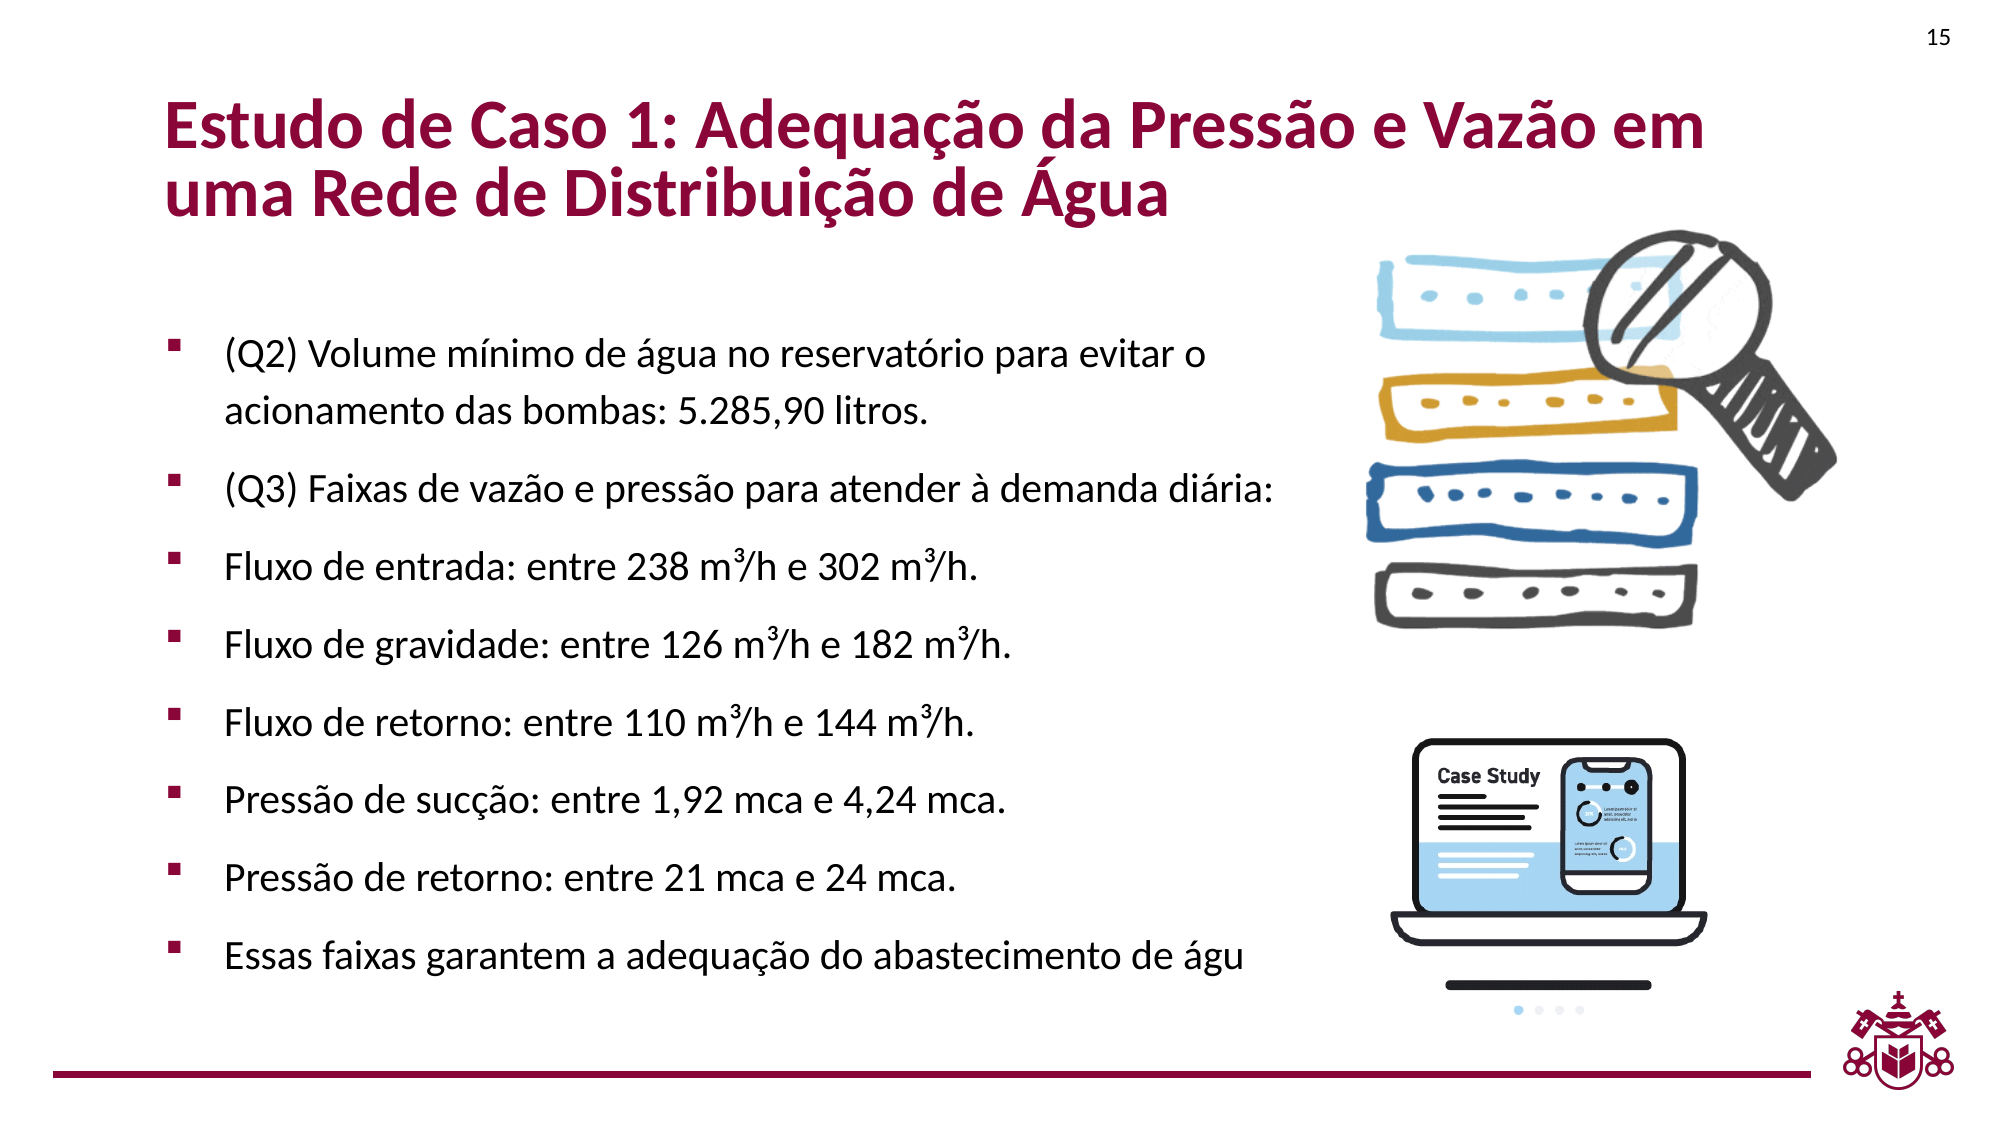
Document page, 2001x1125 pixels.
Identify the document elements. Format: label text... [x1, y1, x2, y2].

slide_number 15 [1516, 5, 1967, 66]
list Estudo de Caso 1: Adequação da Pressão e Vazão em uma Rede de Distribuição de Água [149, 91, 1851, 238]
list (Q2) Volume mínimo de água no reservatório para evitar o acionamento das bombas: 5.285,90 litros. (Q3) Faixas de vazão e pressão para atender à demanda diária: Fluxo de entrada: entre 238 m³/h e 302 m³/h. Fluxo de gravidade: entre 126 m³/h e 182 m³/h. Fluxo de retorno: entre 110 m³/h e 144 m³/h. Pressão de sucção: entre 1,92 mca e 4,24 mca. Pressão de retorno: entre 21 mca e 24 mca. Essas faixas garantem a adequação do abastecimento de água. [149, 305, 1309, 992]
picture [1246, 163, 1954, 1090]
